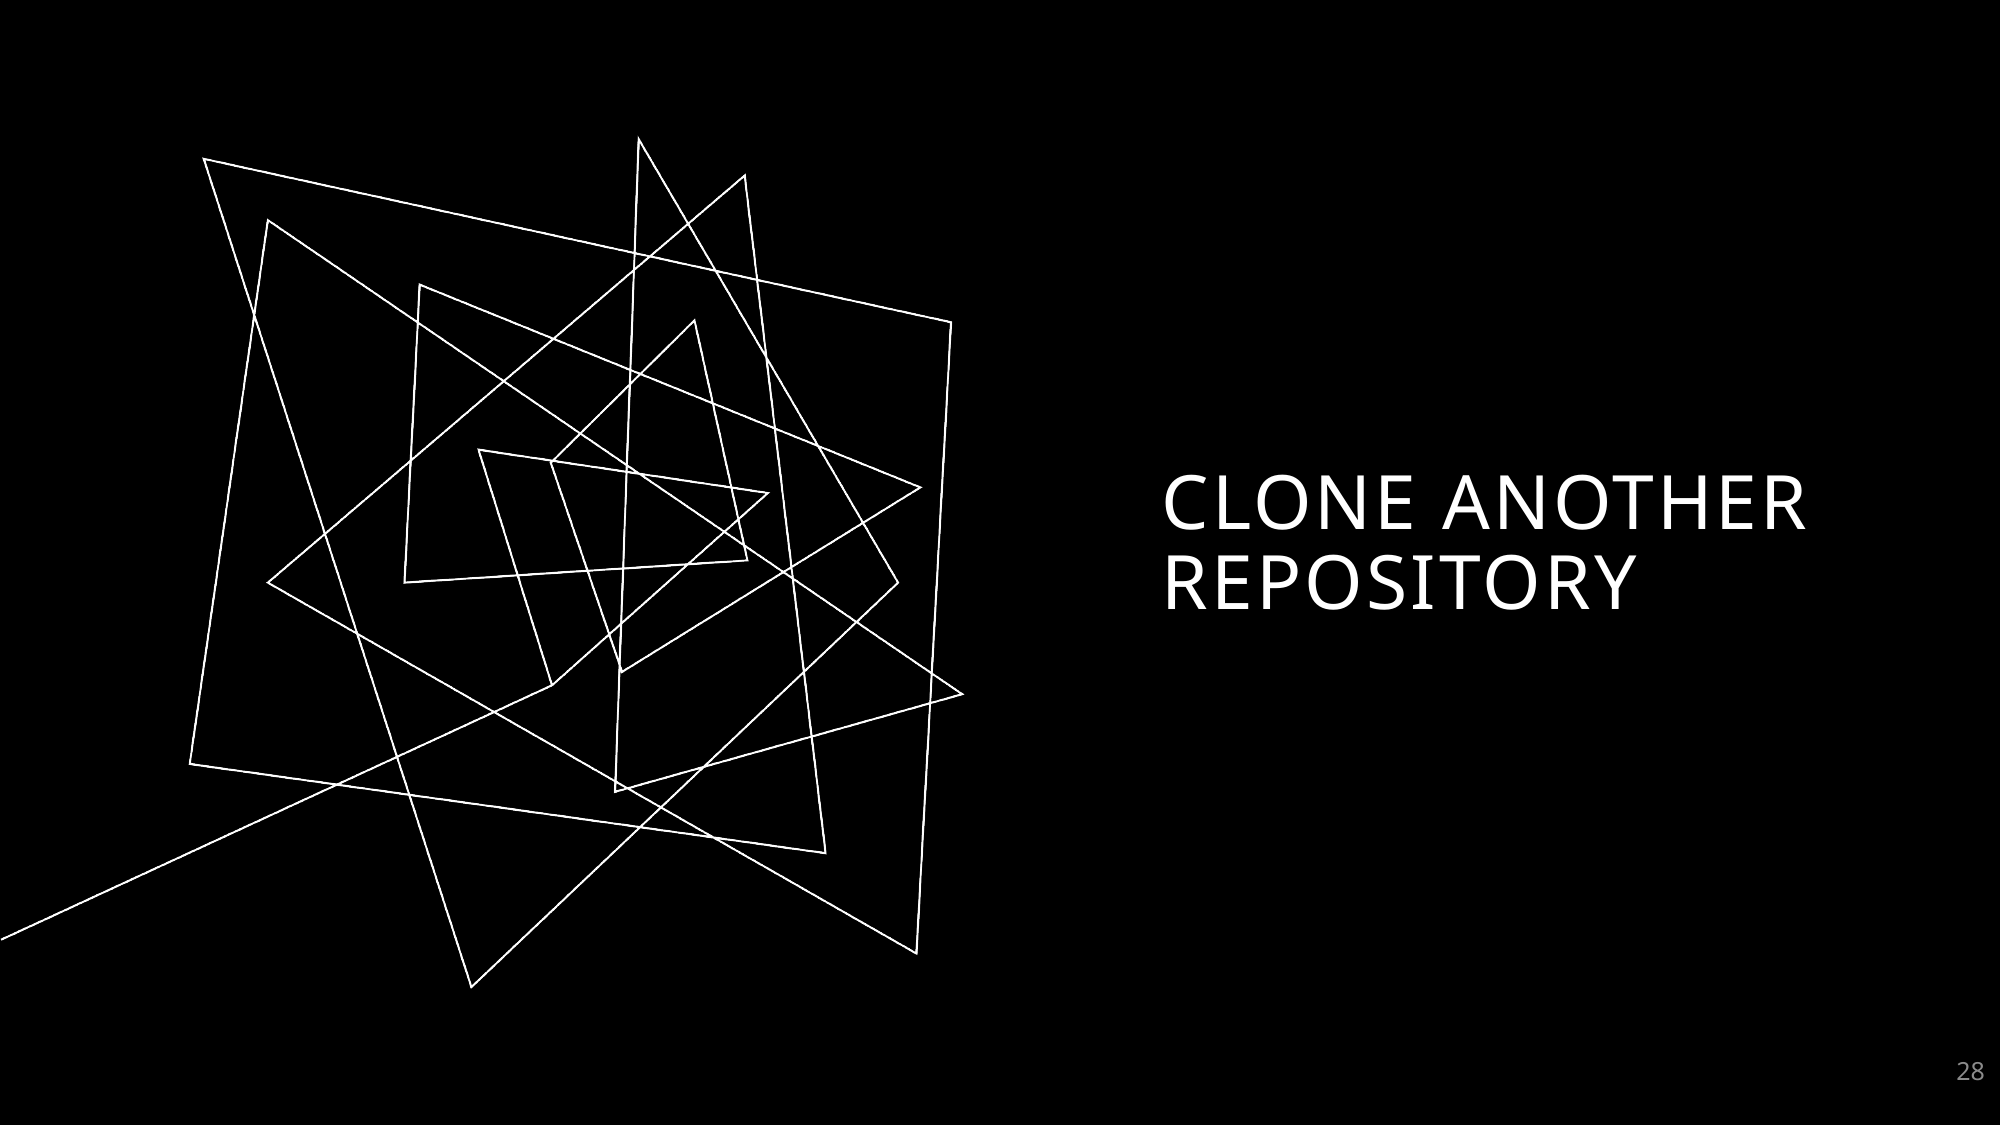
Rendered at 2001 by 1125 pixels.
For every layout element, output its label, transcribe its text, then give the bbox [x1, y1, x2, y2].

title Clone Another Repository [1146, 66, 1833, 634]
picture [0, 135, 965, 989]
slide_number 28 [1838, 1042, 2000, 1103]
